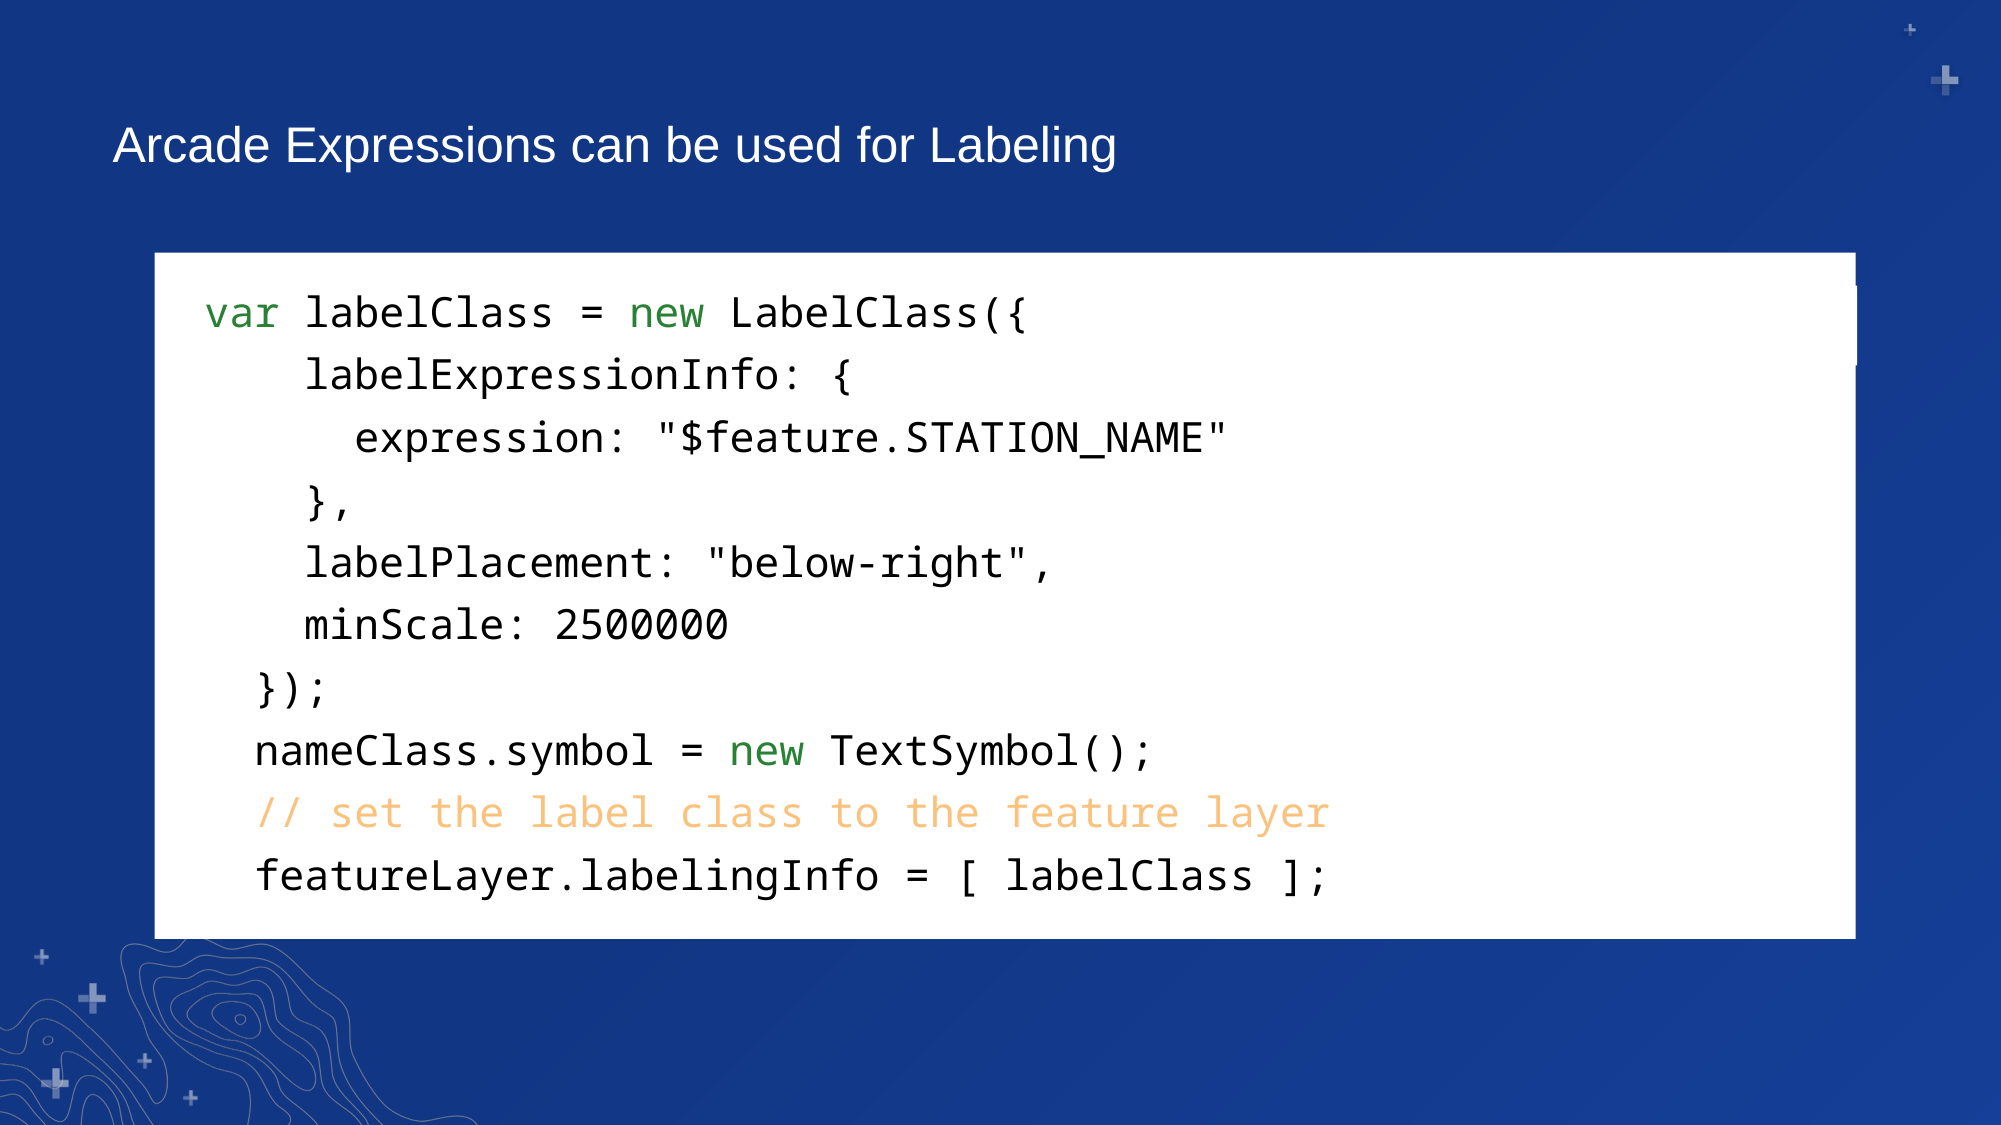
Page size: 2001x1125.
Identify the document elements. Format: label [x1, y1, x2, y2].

text_box [0, 0, 2000, 1125]
